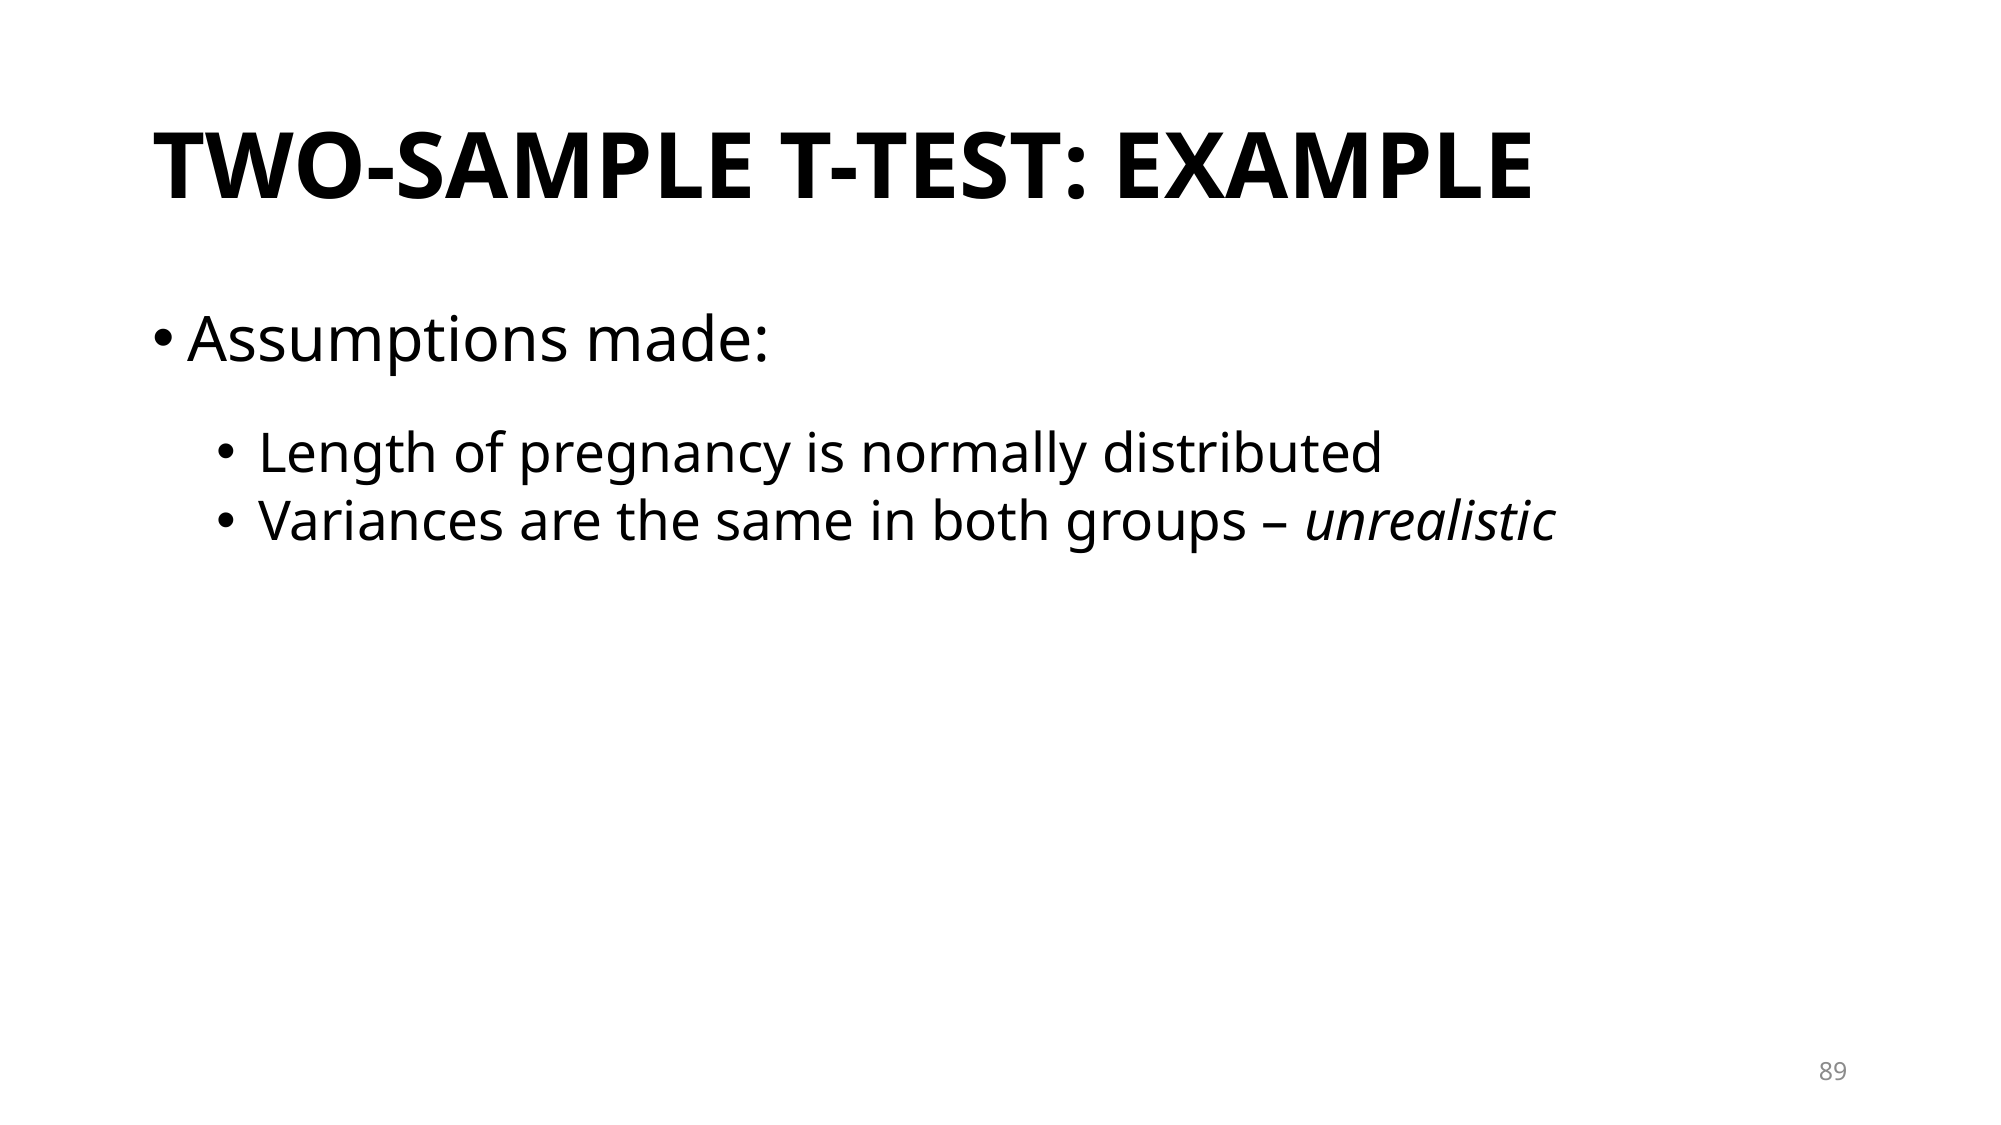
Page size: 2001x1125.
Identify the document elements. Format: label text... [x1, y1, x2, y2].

list Assumptions made: Length of pregnancy is normally distributed Variances are the same in both groups – unrealistic GOOD TO KNOW: There’re special tests to check if the data is normal and if two groups have the same variances. In practice, it’s good to apply them first to check the validity of the assumptions. [137, 299, 1863, 1079]
title TWO-SAMPLE T-TEST: EXAMPLE [137, 59, 1863, 278]
slide_number 89 [1412, 1042, 1863, 1103]
